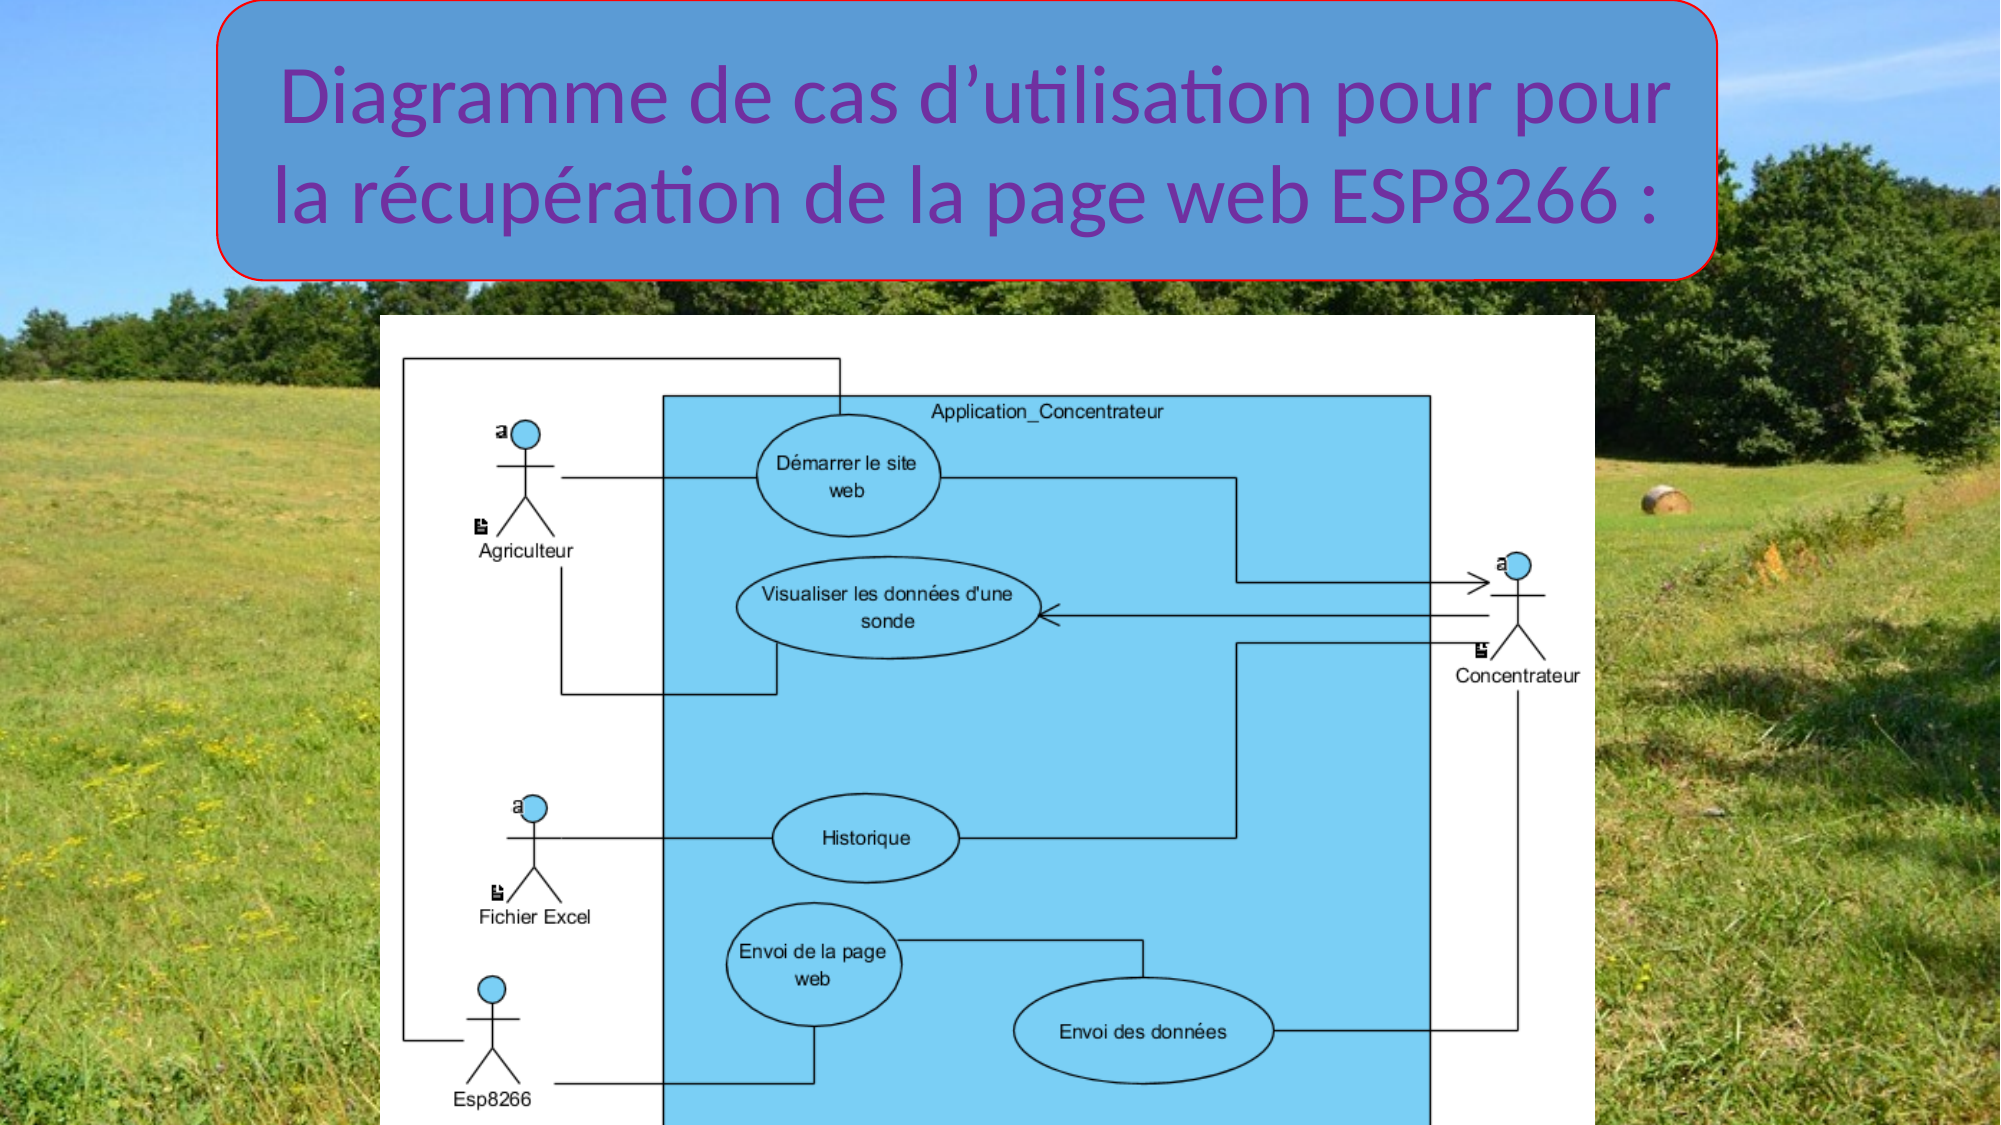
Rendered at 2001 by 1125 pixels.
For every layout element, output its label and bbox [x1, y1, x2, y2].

list [0, 0, 2000, 1125]
picture [380, 315, 1595, 1125]
